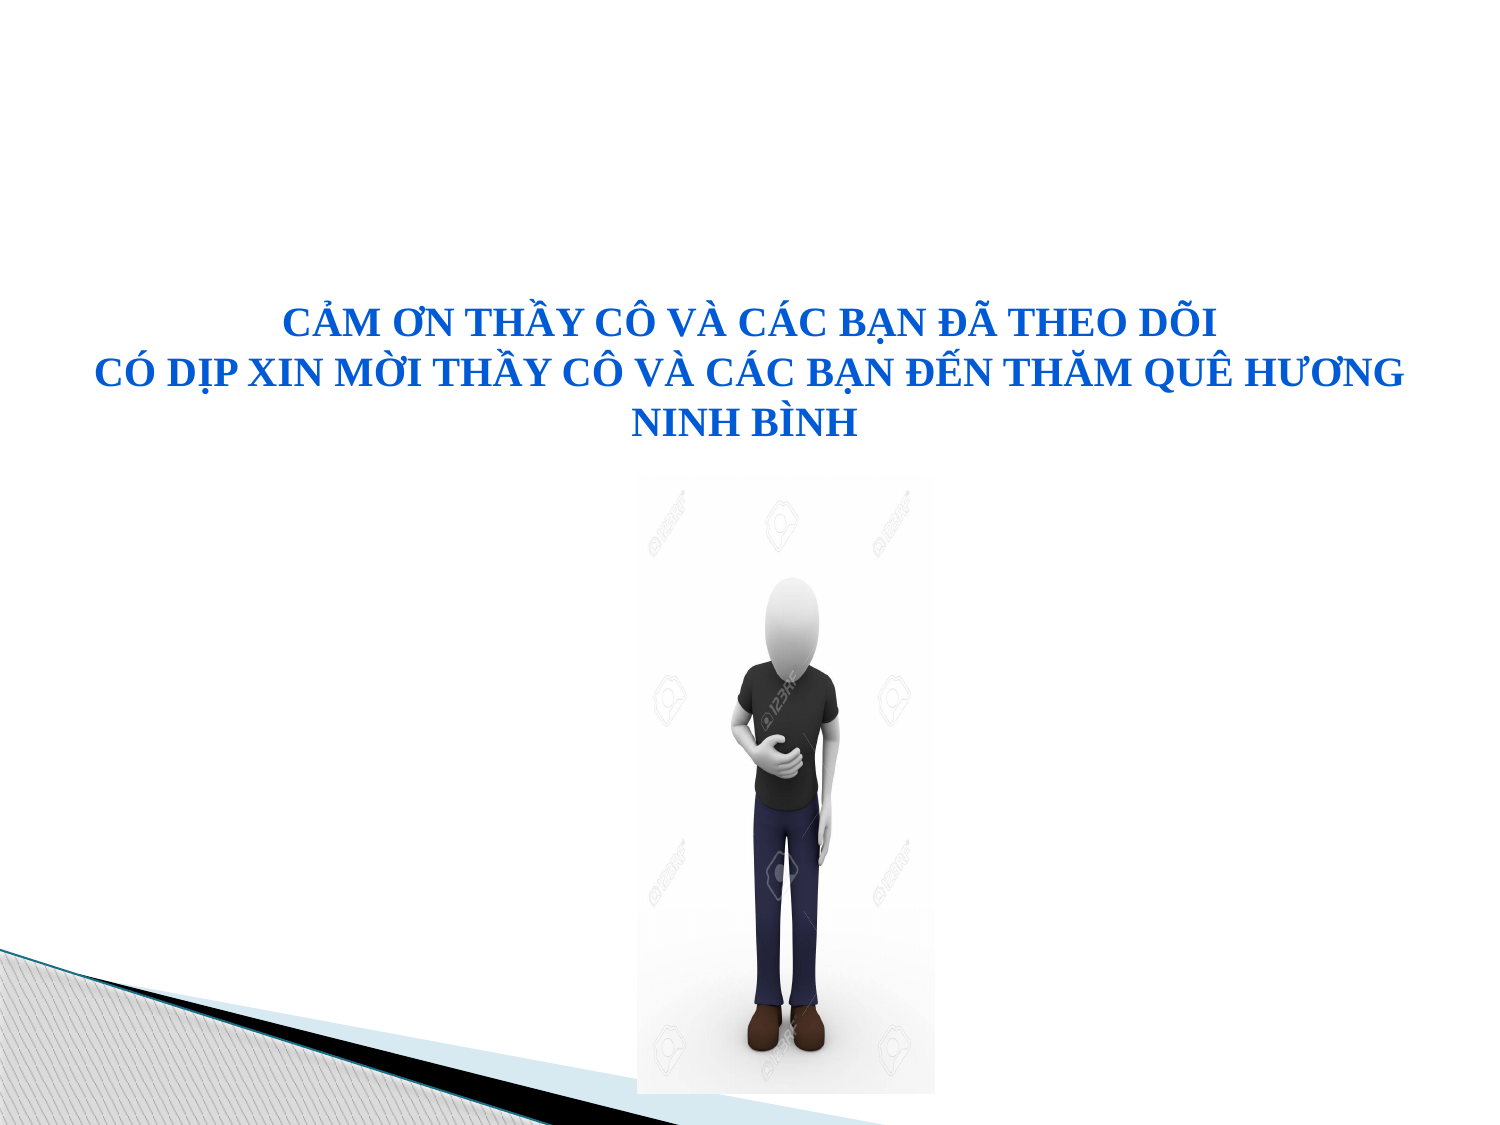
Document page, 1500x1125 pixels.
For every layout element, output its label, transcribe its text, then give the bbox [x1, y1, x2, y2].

text_box CẢM ƠN THẦY CÔ VÀ CÁC BẠN ĐÃ THEO DÕI CÓ DỊP XIN MỜI THẦY CÔ VÀ CÁC BẠN ĐẾN THĂM QUÊ HƯƠNG NINH BÌNH [37, 287, 1463, 453]
picture [637, 475, 935, 1094]
